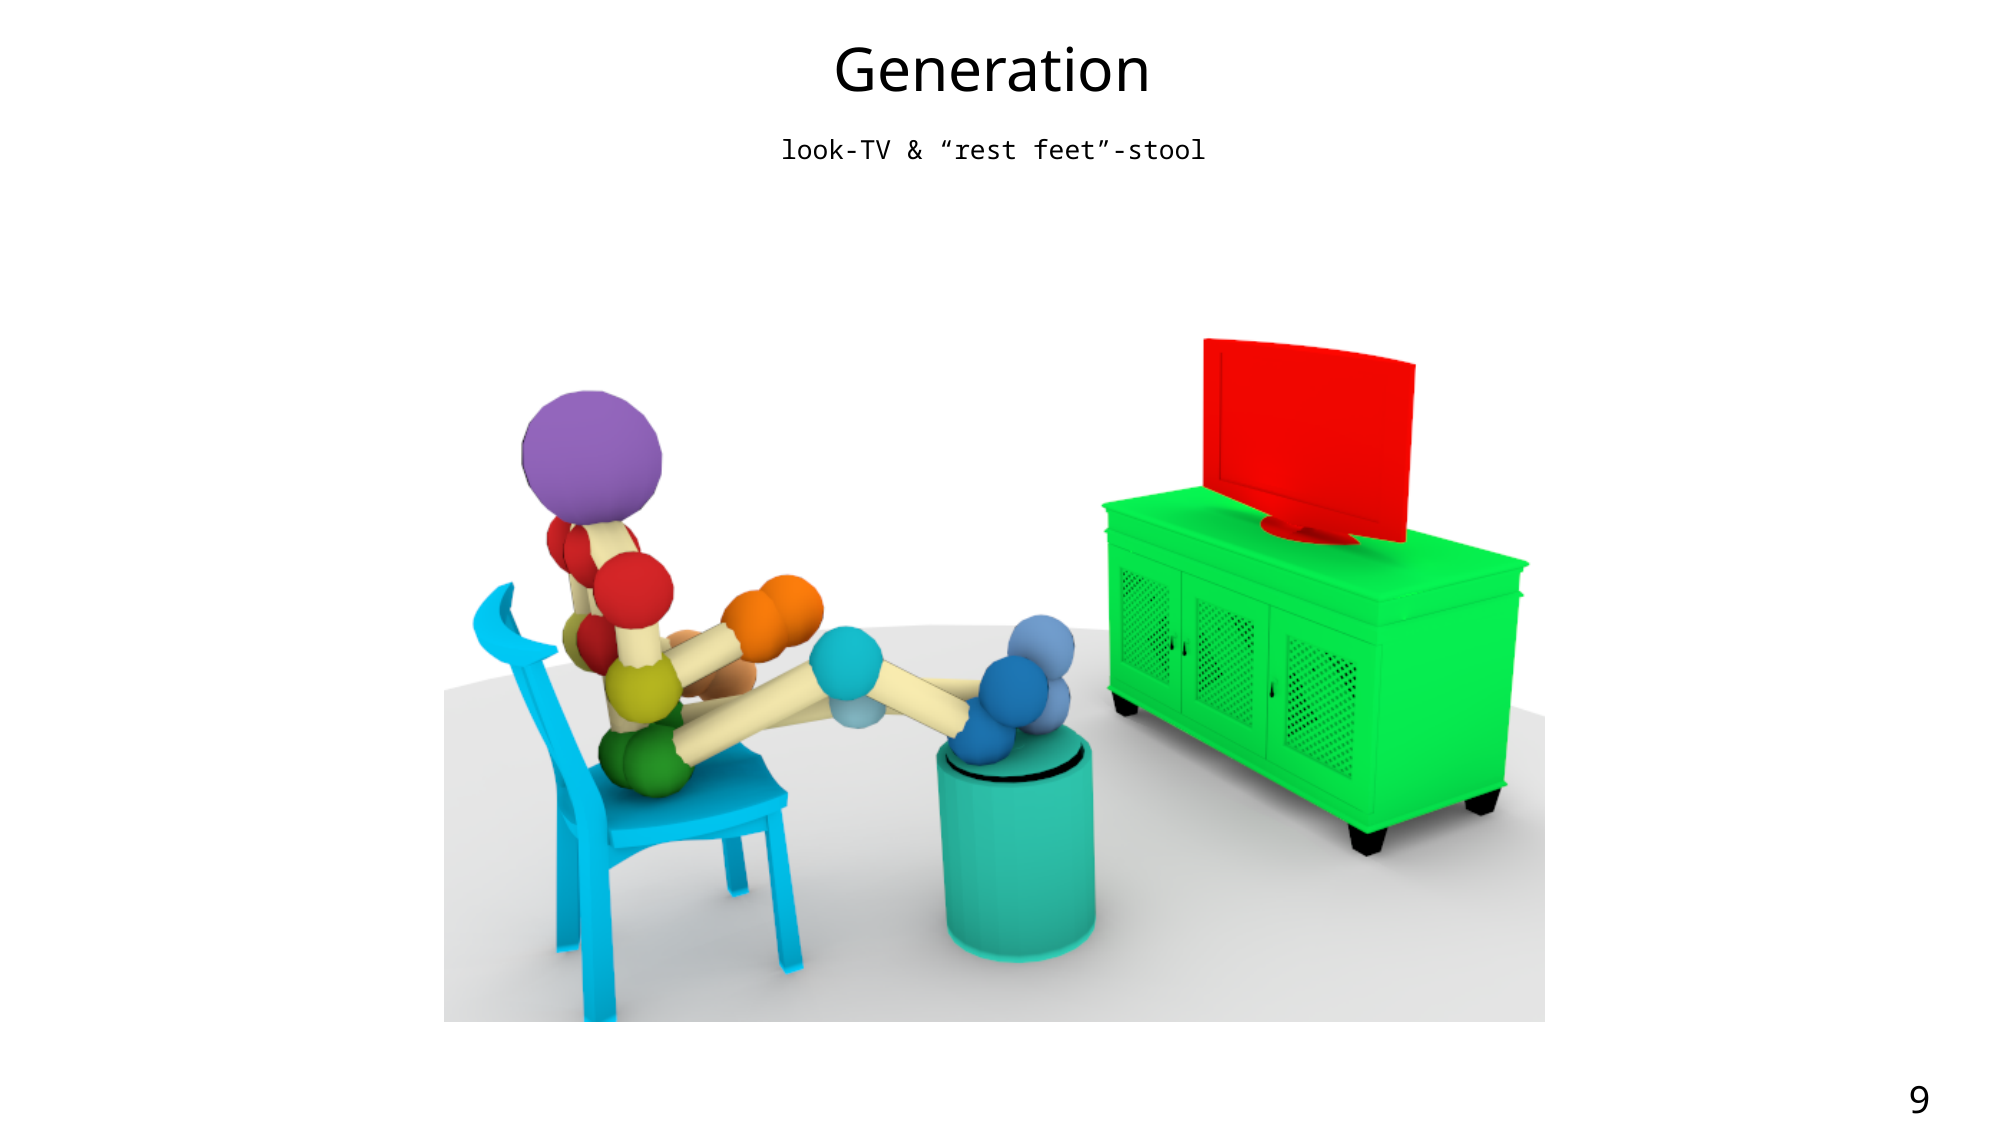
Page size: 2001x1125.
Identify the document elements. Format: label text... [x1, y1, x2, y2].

slide_number 9 [1894, 1068, 1934, 1112]
title Generation [51, 31, 1934, 113]
text_box look-TV & “rest feet”-stool [565, 126, 1422, 173]
picture [441, 193, 1546, 1023]
